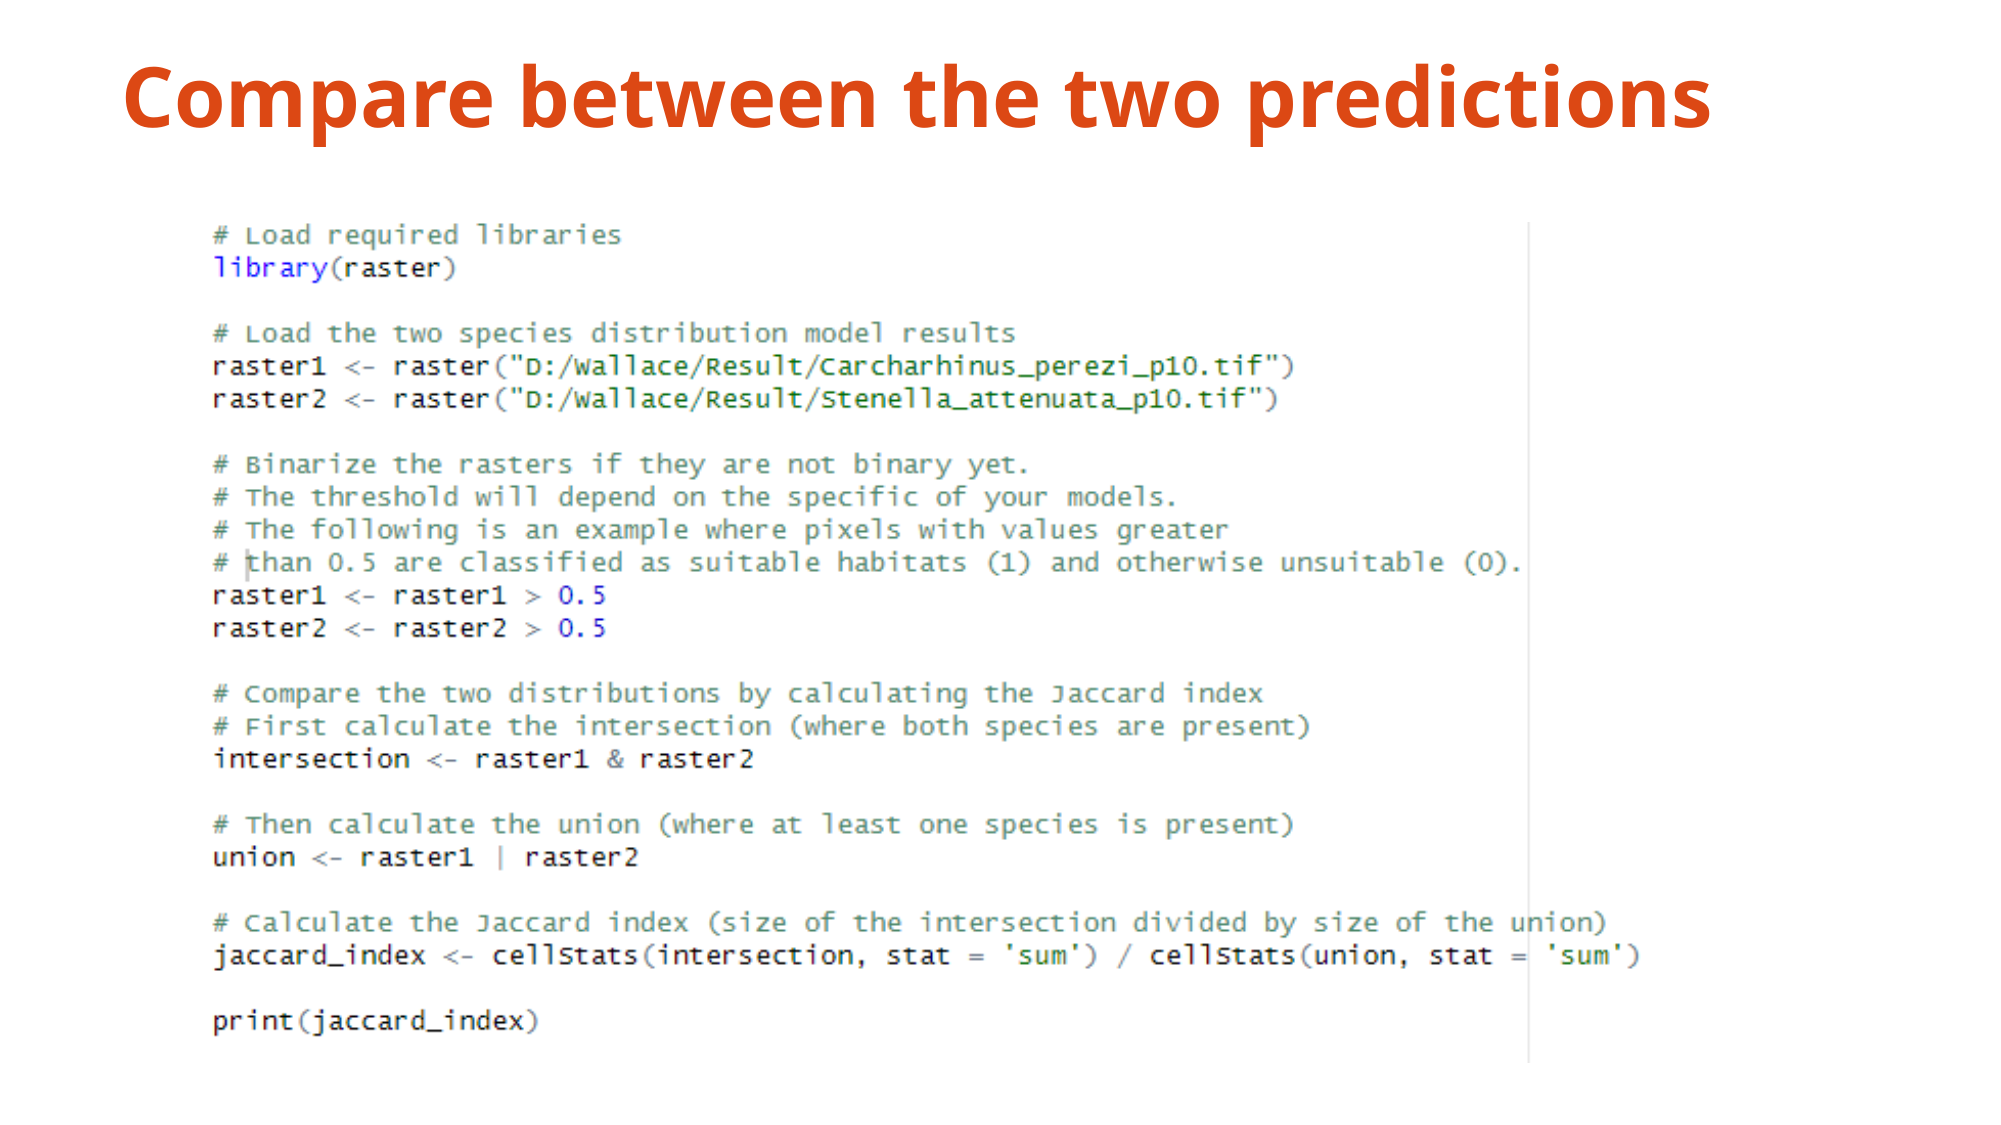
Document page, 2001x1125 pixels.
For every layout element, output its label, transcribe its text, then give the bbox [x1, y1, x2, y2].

picture [207, 222, 1657, 1063]
text_box Compare between the two predictions [106, 47, 1800, 154]
